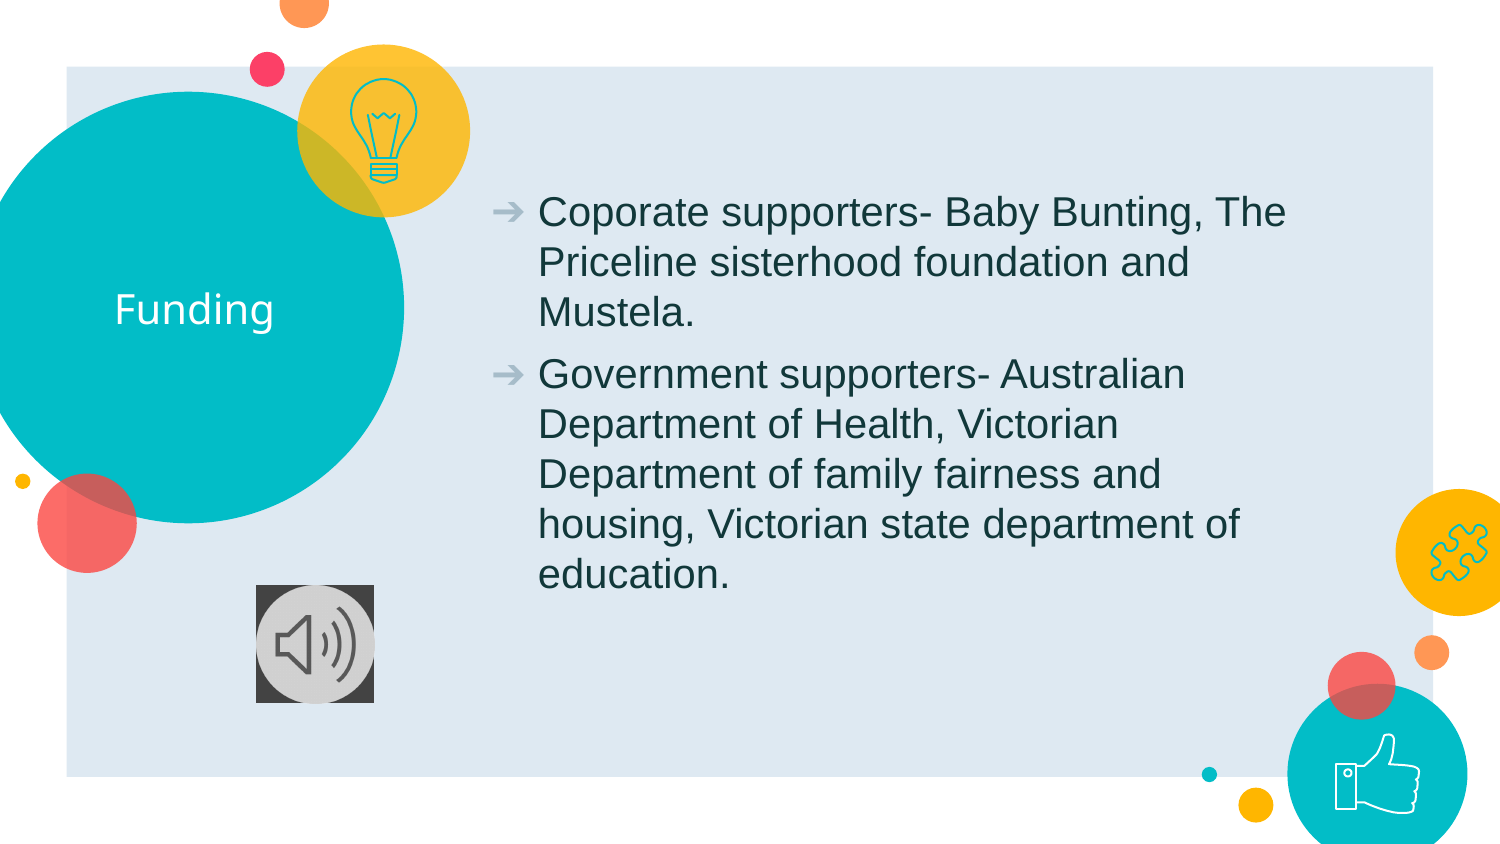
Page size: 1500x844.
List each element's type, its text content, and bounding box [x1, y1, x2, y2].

title Funding [23, 91, 375, 524]
list Coporate supporters- Baby Bunting, The Priceline sisterhood foundation and Mustela. Government supporters- Australian Department of Health, Victorian Department of family fairness and housing, Victorian state department of education. [476, 169, 1345, 706]
picture [254, 584, 376, 705]
